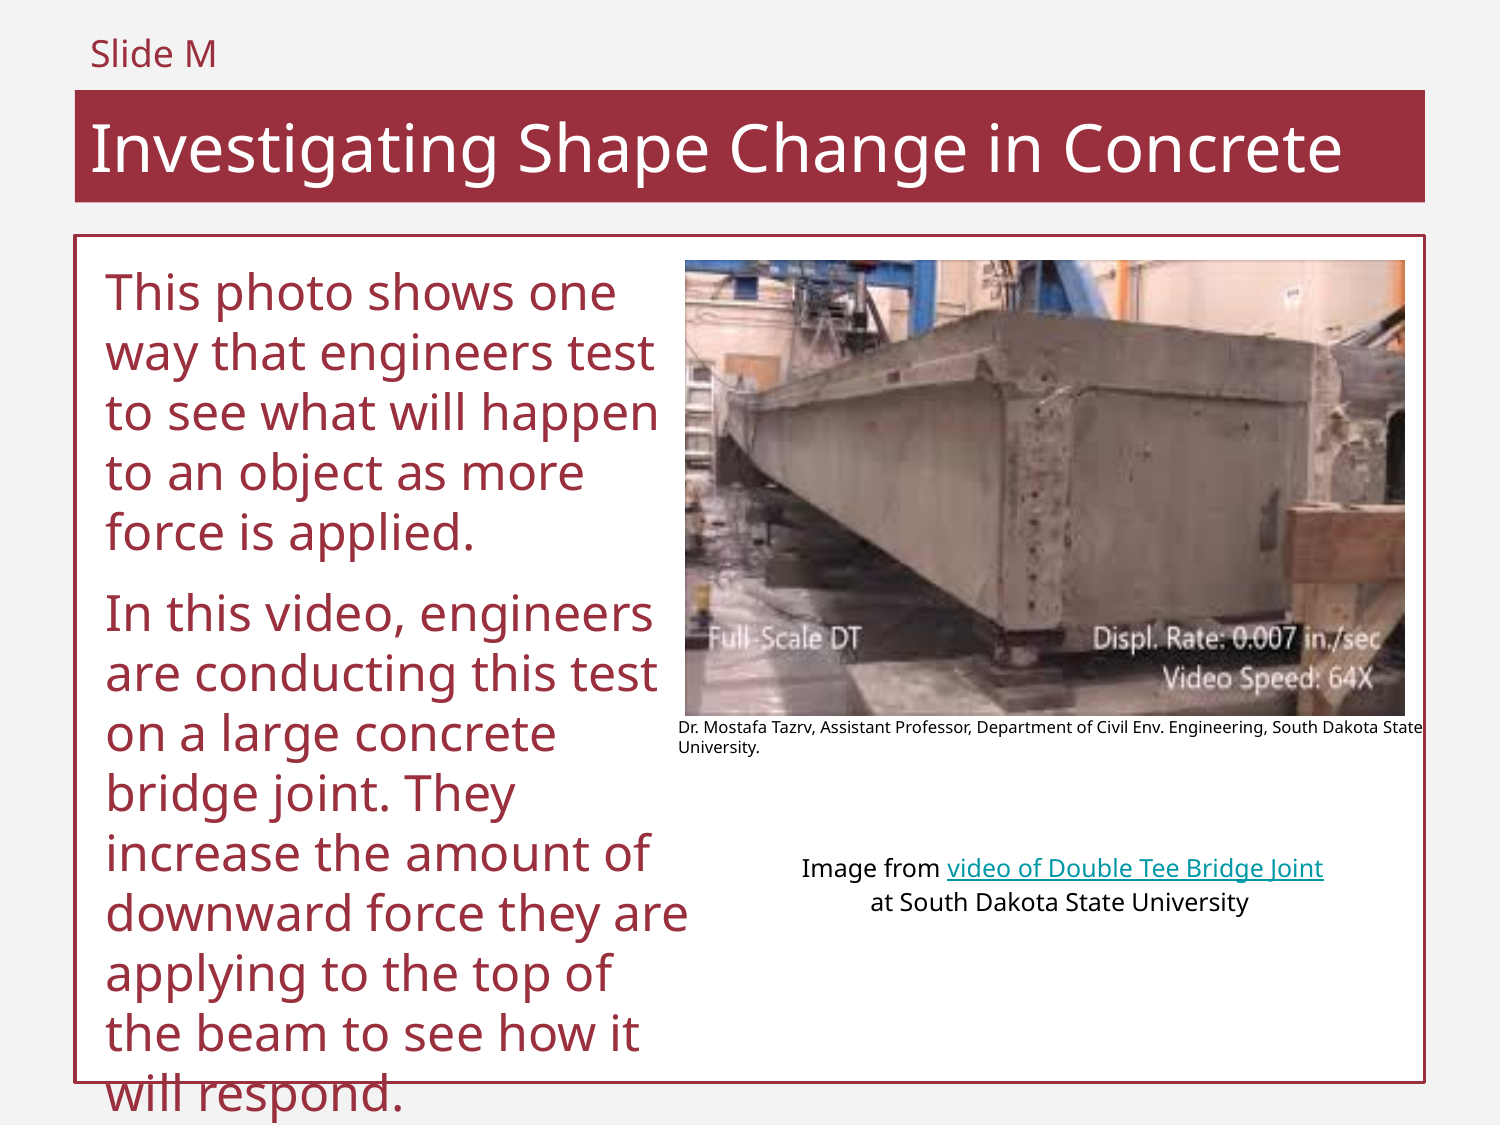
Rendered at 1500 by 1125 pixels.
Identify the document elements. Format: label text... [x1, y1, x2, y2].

text_box Investigating Shape Change in Concrete [74, 90, 1425, 203]
text_box Dr. Mostafa Tazrv, Assistant Professor, Department of Civil Env. Engineering, South Dakota State University. [663, 701, 1452, 746]
text_box This photo shows one way that engineers test to see what will happen to an object as more force is applied. In this video, engineers are conducting this test on a large concrete bridge joint. They increase the amount of downward force they are applying to the top of the beam to see how it will respond. [105, 260, 698, 1034]
text_box [74, 235, 1425, 1083]
text_box Image from video of Double Tee Bridge Joint at South Dakota State University [774, 837, 1352, 919]
text_box Slide M [75, 0, 686, 90]
picture [684, 260, 1405, 716]
